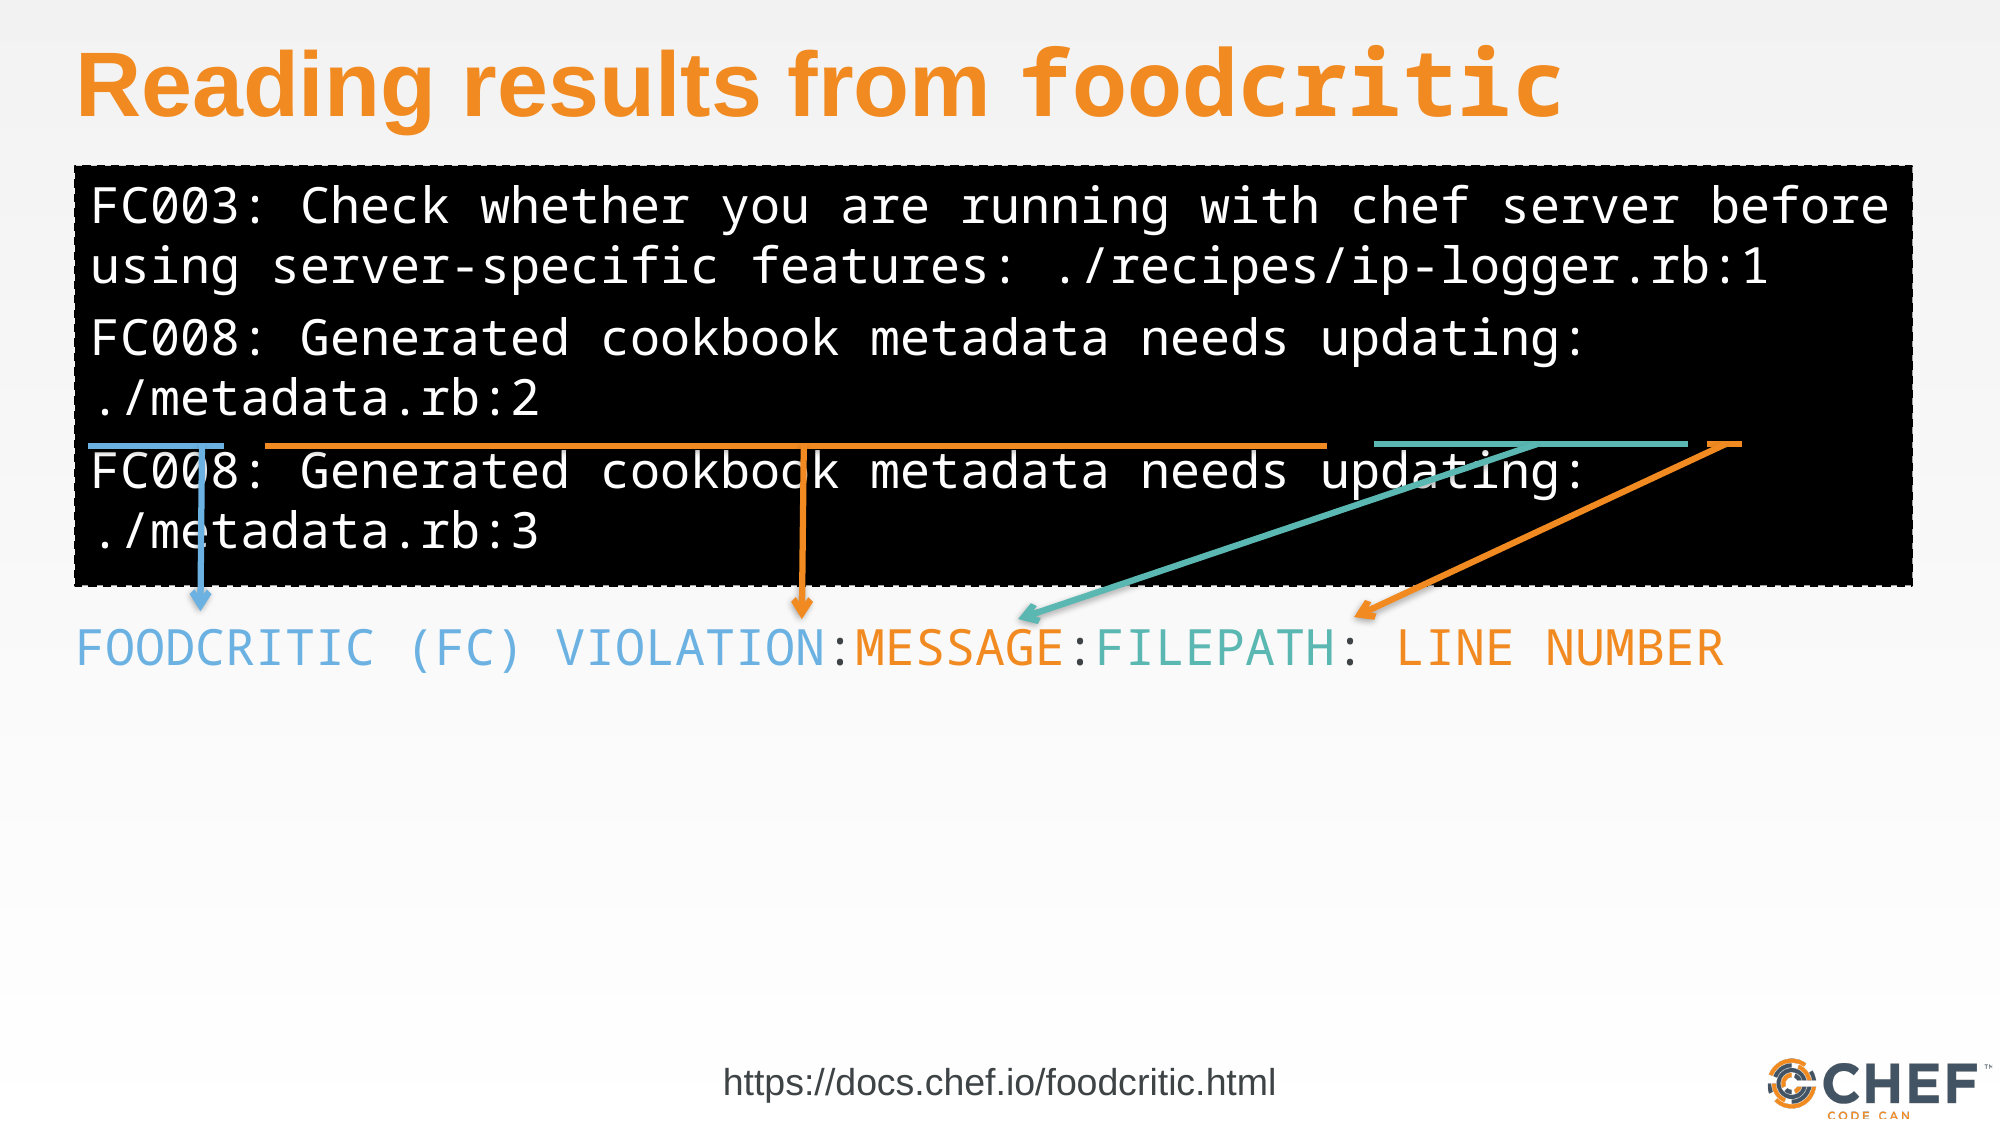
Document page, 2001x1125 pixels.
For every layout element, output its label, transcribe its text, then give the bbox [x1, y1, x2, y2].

list https://docs.chef.io/foodcritic.html [451, 1048, 1549, 1113]
list FC003: Check whether you are running with chef server before using server-specific features: ./recipes/ip-logger.rb:1 FC008: Generated cookbook metadata needs updating: ./metadata.rb:2 FC008: Generated cookbook metadata needs updating: ./metadata.rb:3 [74, 165, 1913, 587]
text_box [1017, 443, 1352, 620]
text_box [801, 443, 805, 620]
title Reading results from foodcritic [75, 37, 1913, 140]
list FOODCRITIC (FC) VIOLATION:MESSAGE:FILEPATH: LINE NUMBER [75, 615, 1913, 1035]
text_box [1353, 443, 1726, 618]
